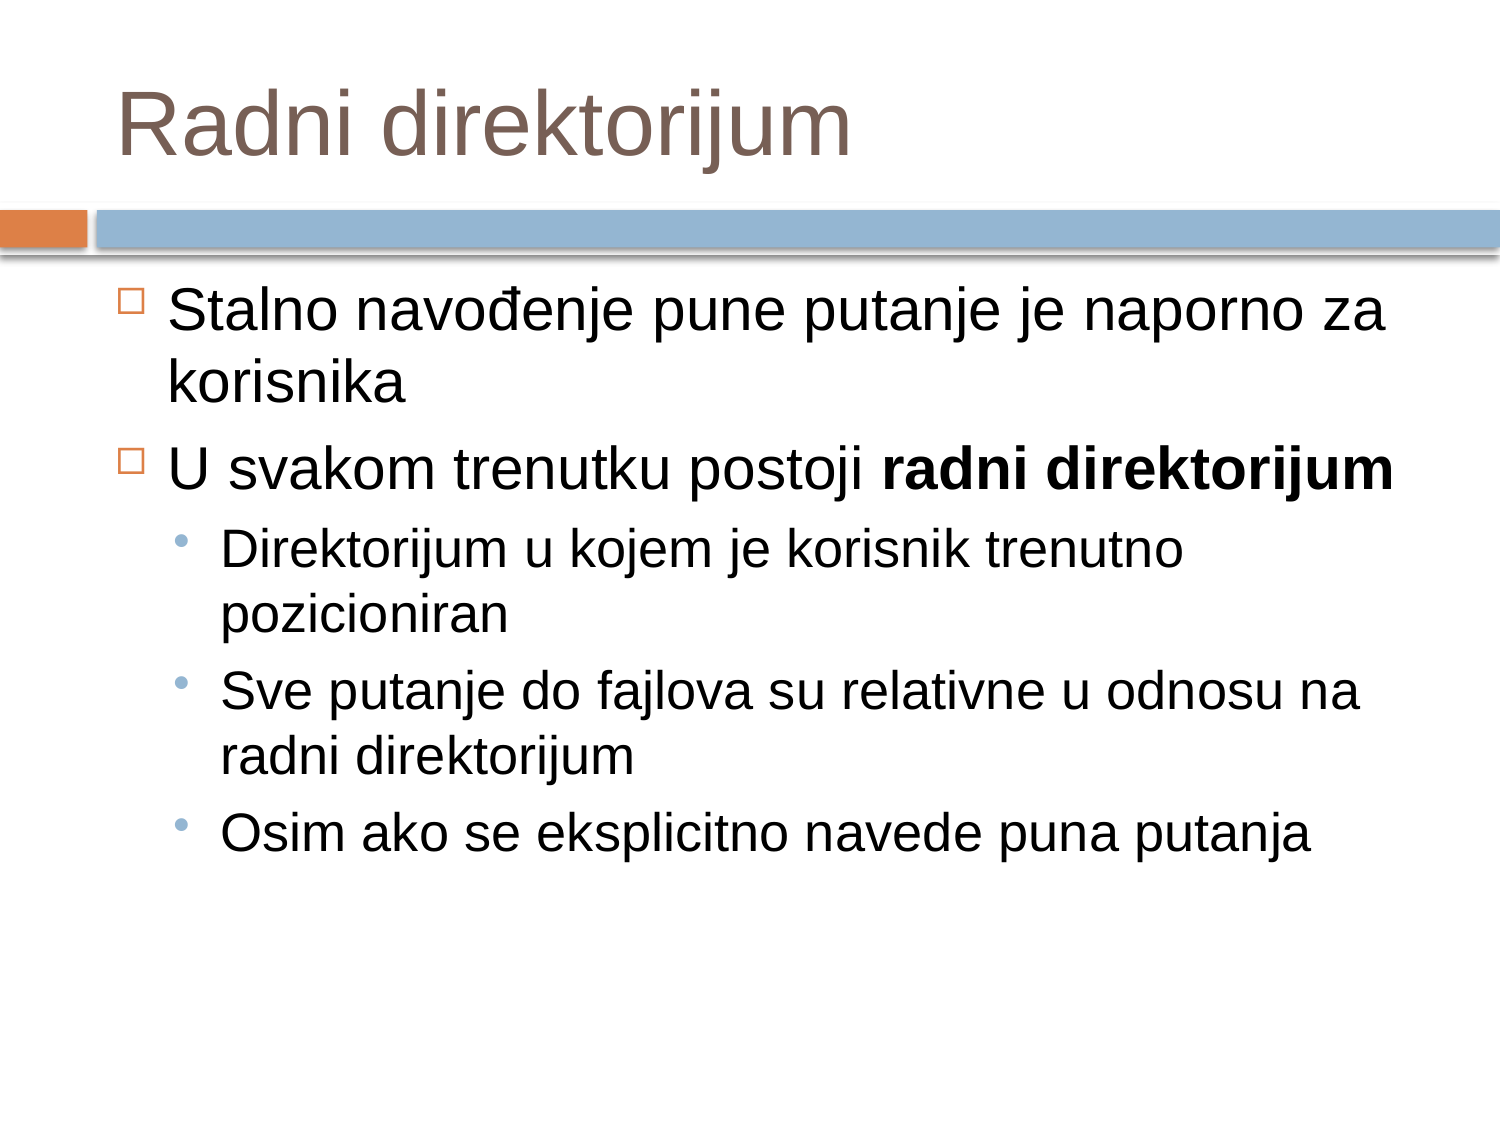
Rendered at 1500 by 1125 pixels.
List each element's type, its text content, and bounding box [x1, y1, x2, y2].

list Stalno navođenje pune putanje je naporno za korisnika U svakom trenutku postoji radni direktorijum Direktorijum u kojem je korisnik trenutno pozicioniran Sve putanje do fajlova su relativne u odnosu na radni direktorijum Osim ako se eksplicitno navede puna putanja [100, 262, 1438, 1000]
title Radni direktorijum [100, 37, 1438, 200]
